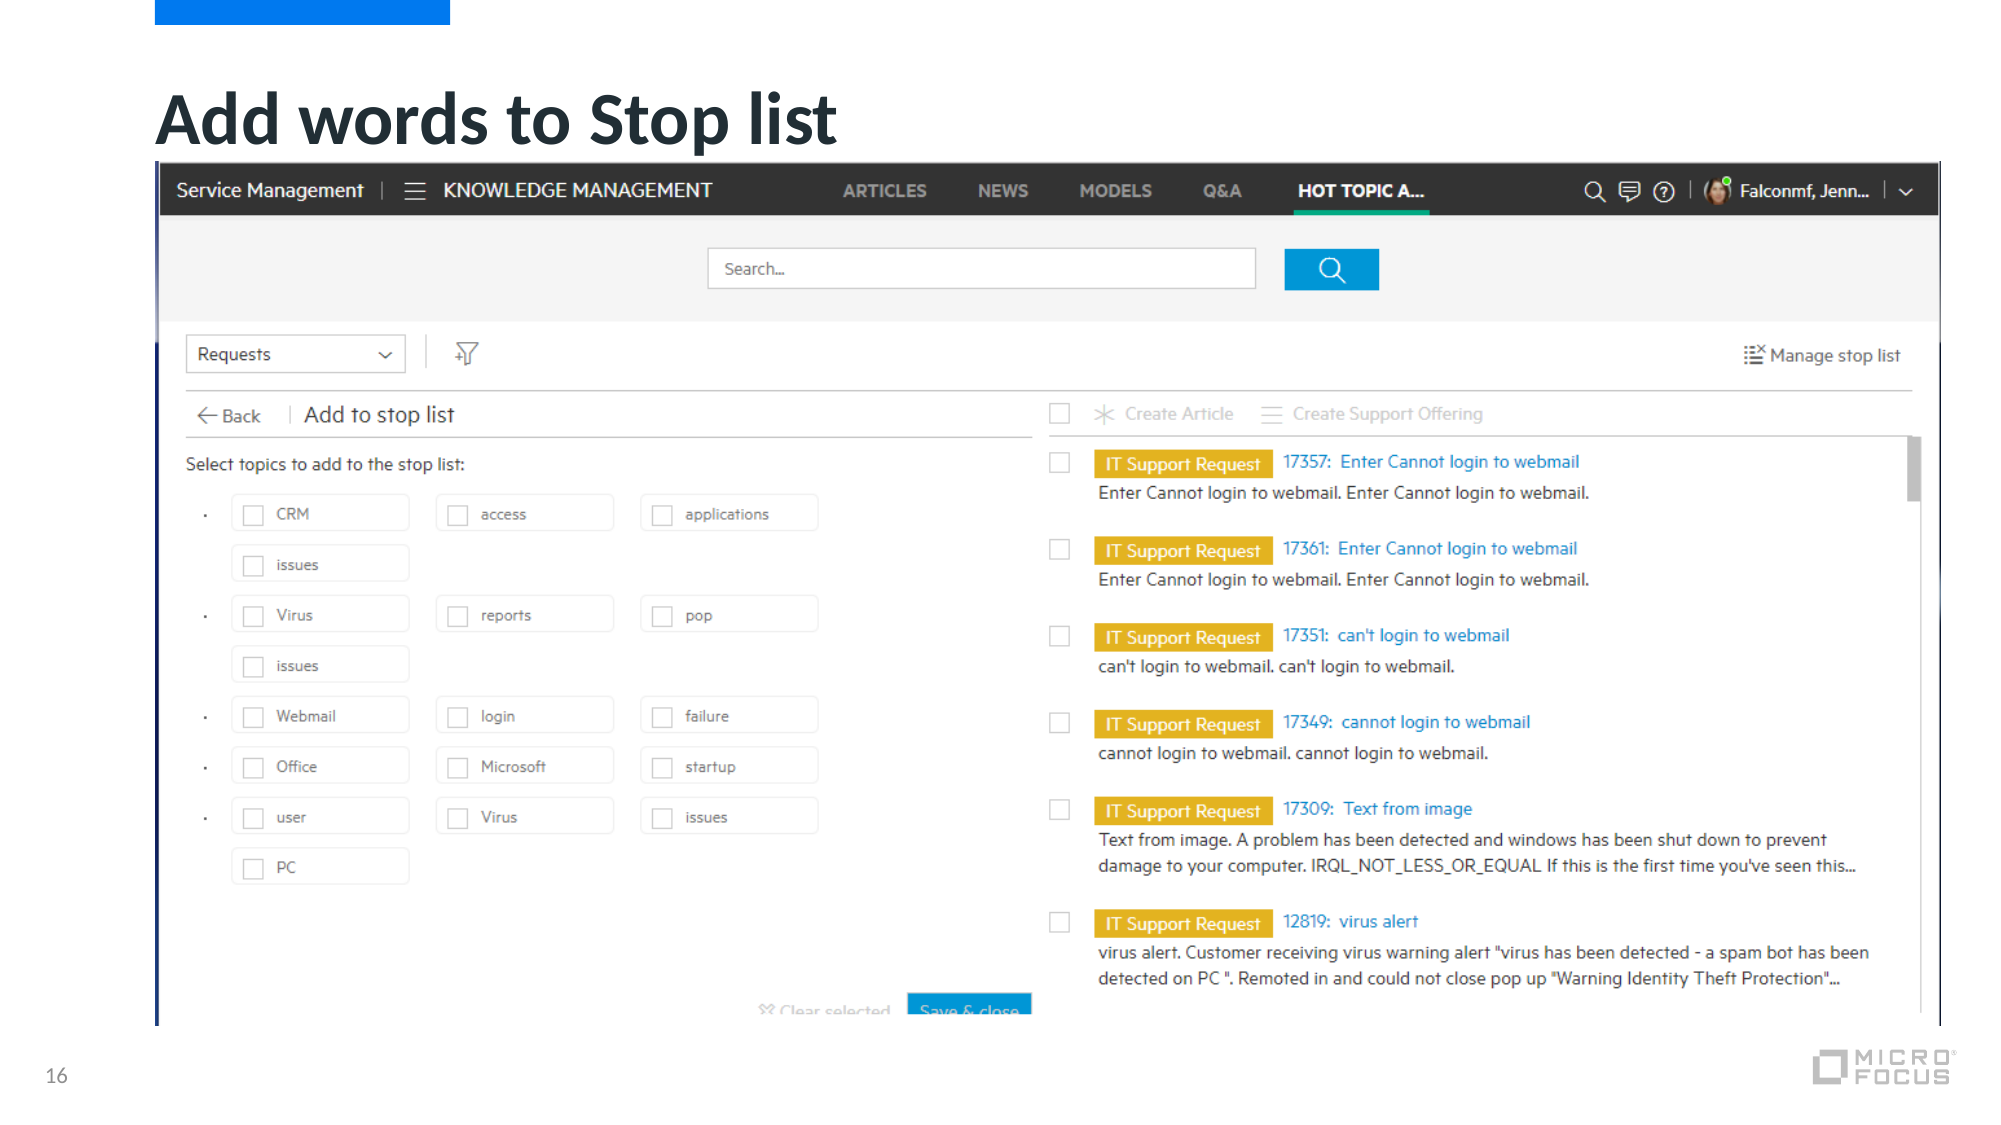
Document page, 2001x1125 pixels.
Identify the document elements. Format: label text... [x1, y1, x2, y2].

slide_number 16 [30, 1051, 90, 1097]
picture [155, 161, 1941, 1026]
title Add words to Stop list [155, 72, 1847, 161]
